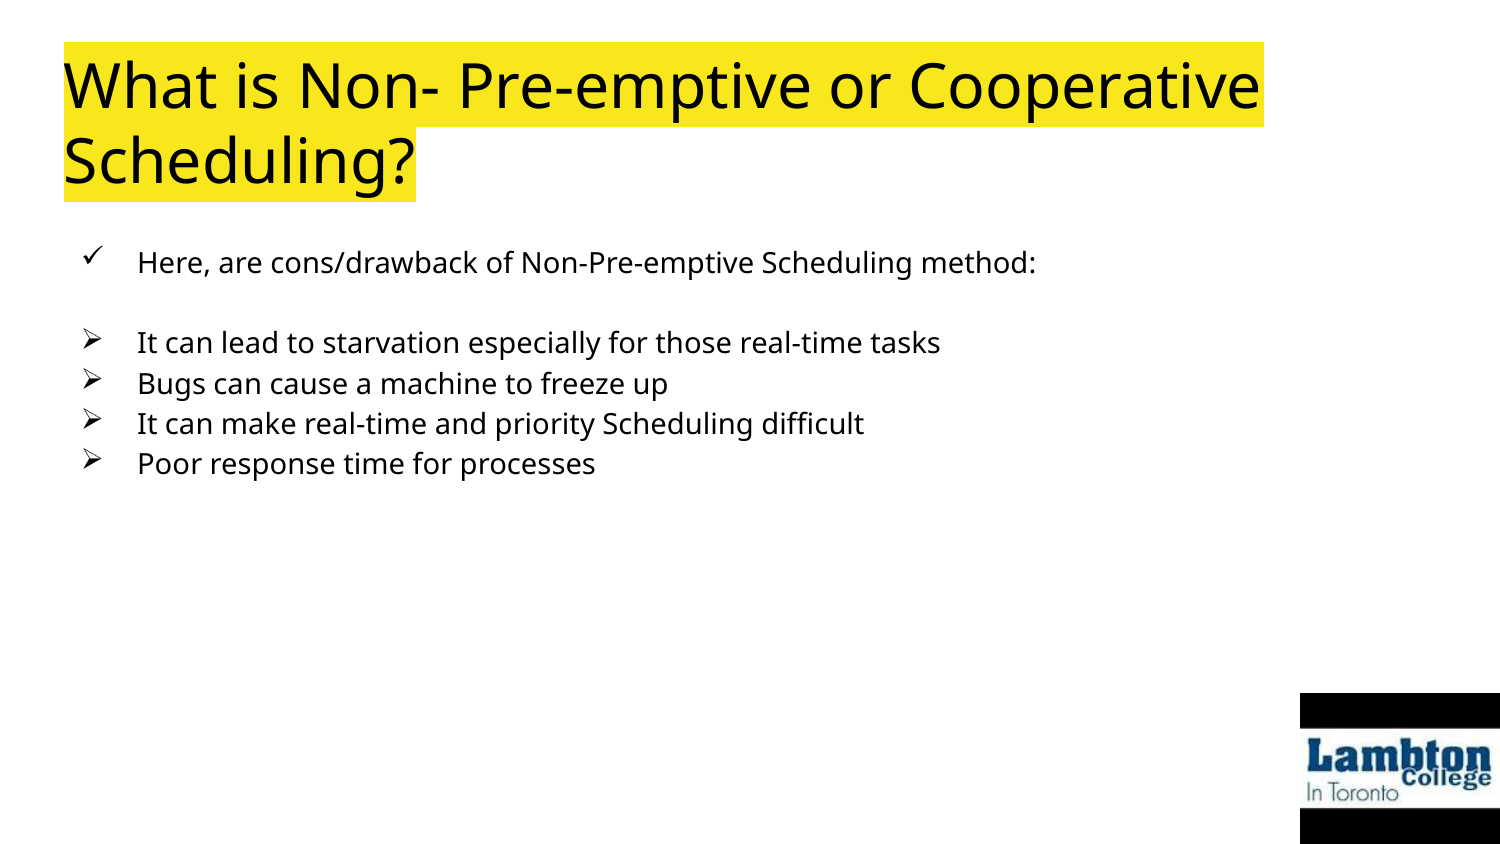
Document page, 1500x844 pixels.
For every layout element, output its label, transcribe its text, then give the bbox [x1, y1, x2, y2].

text_box Here, are cons/drawback of Non-Pre-emptive Scheduling method: It can lead to starvation especially for those real-time tasks Bugs can cause a machine to freeze up It can make real-time and priority Scheduling difficult Poor response time for processes [47, 224, 1445, 772]
picture [1300, 693, 1500, 844]
text_box What is Non- Pre-emptive or Cooperative Scheduling? [49, 31, 1447, 126]
